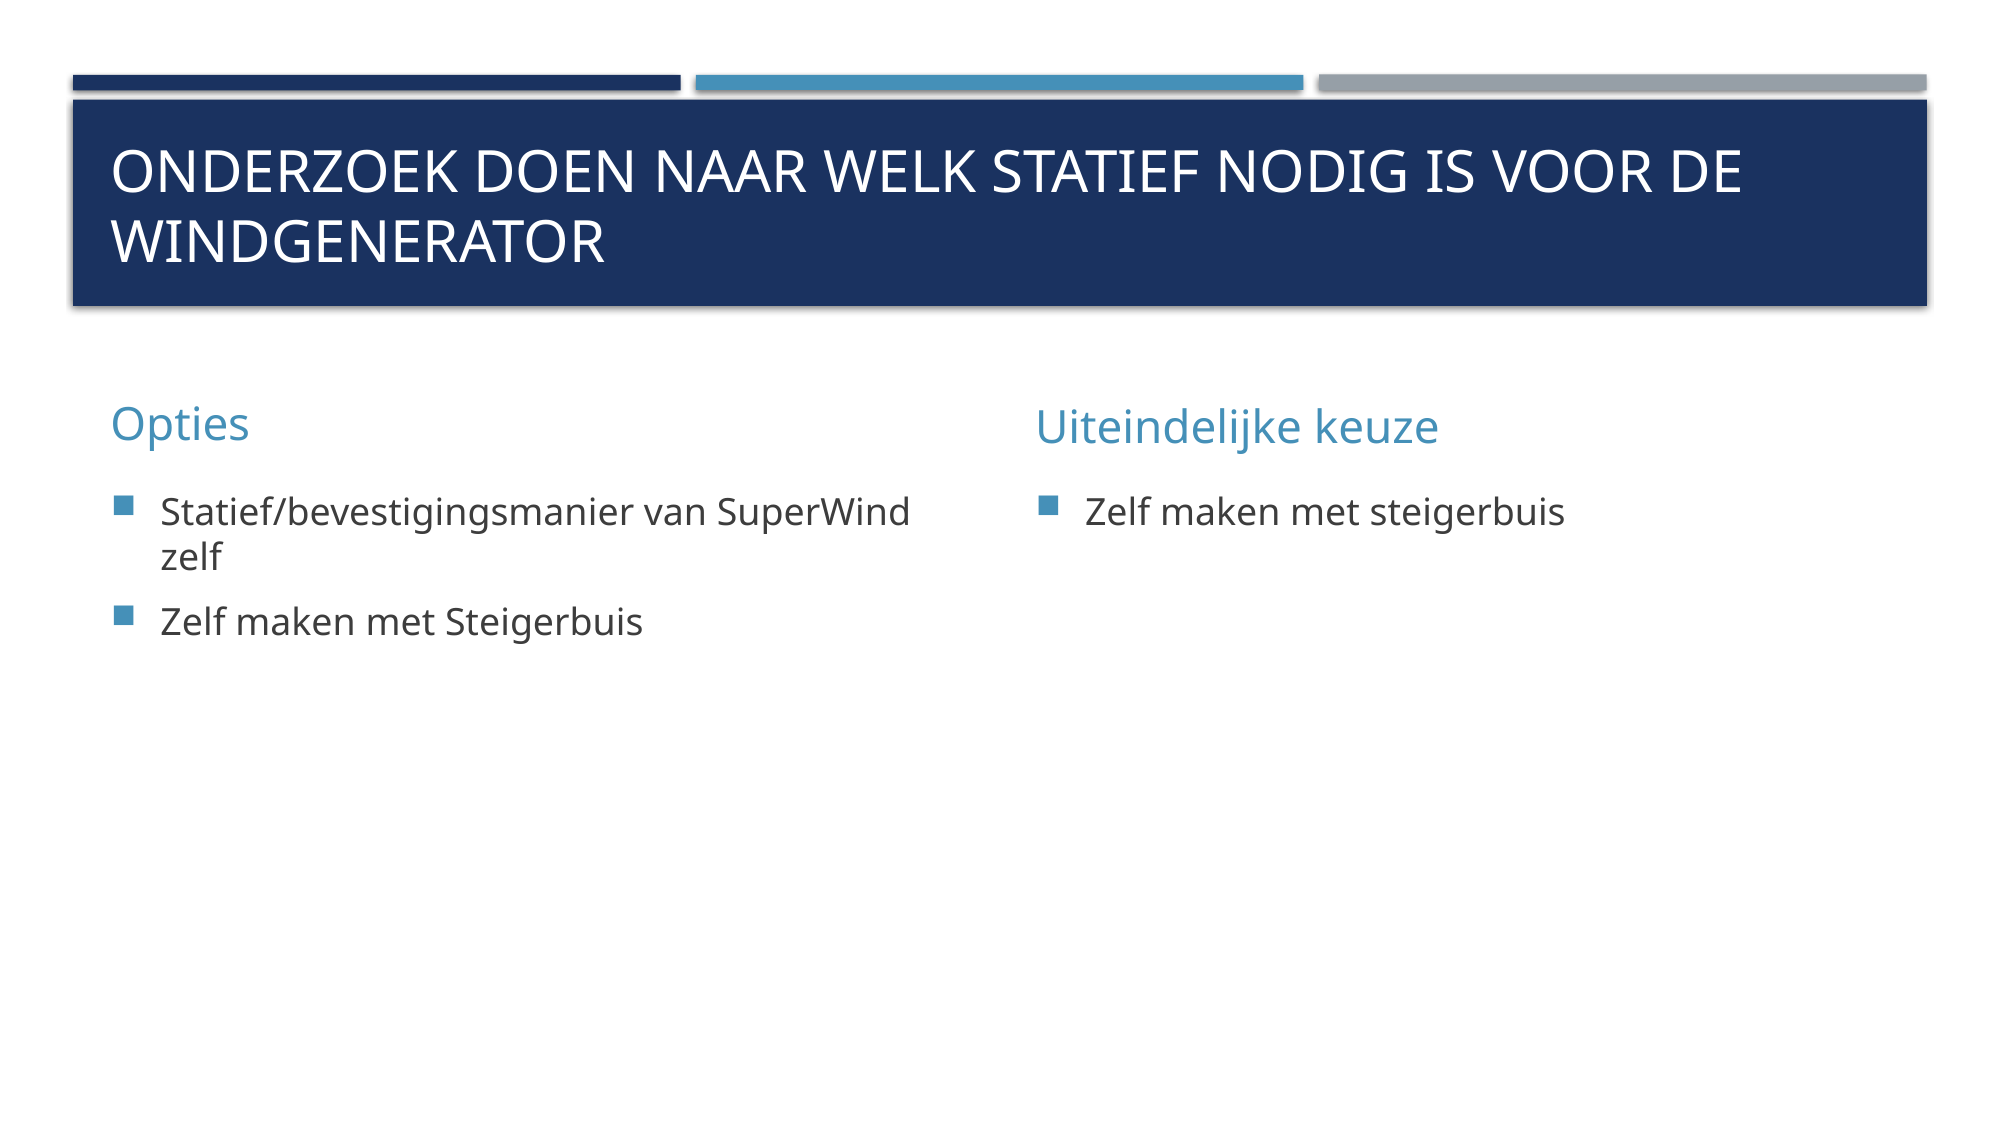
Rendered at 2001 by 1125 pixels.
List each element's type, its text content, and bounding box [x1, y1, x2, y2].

list Uiteindelijke keuze [1019, 369, 1905, 460]
list Statief/bevestigingsmanier van SuperWind zelf Zelf maken met Steigerbuis [95, 479, 980, 962]
list Opties [95, 369, 980, 458]
list Zelf maken met steigerbuis [1019, 479, 1905, 962]
title Onderzoek doen naar welk Statief nodig is voor de windgenerator [95, 119, 1905, 282]
